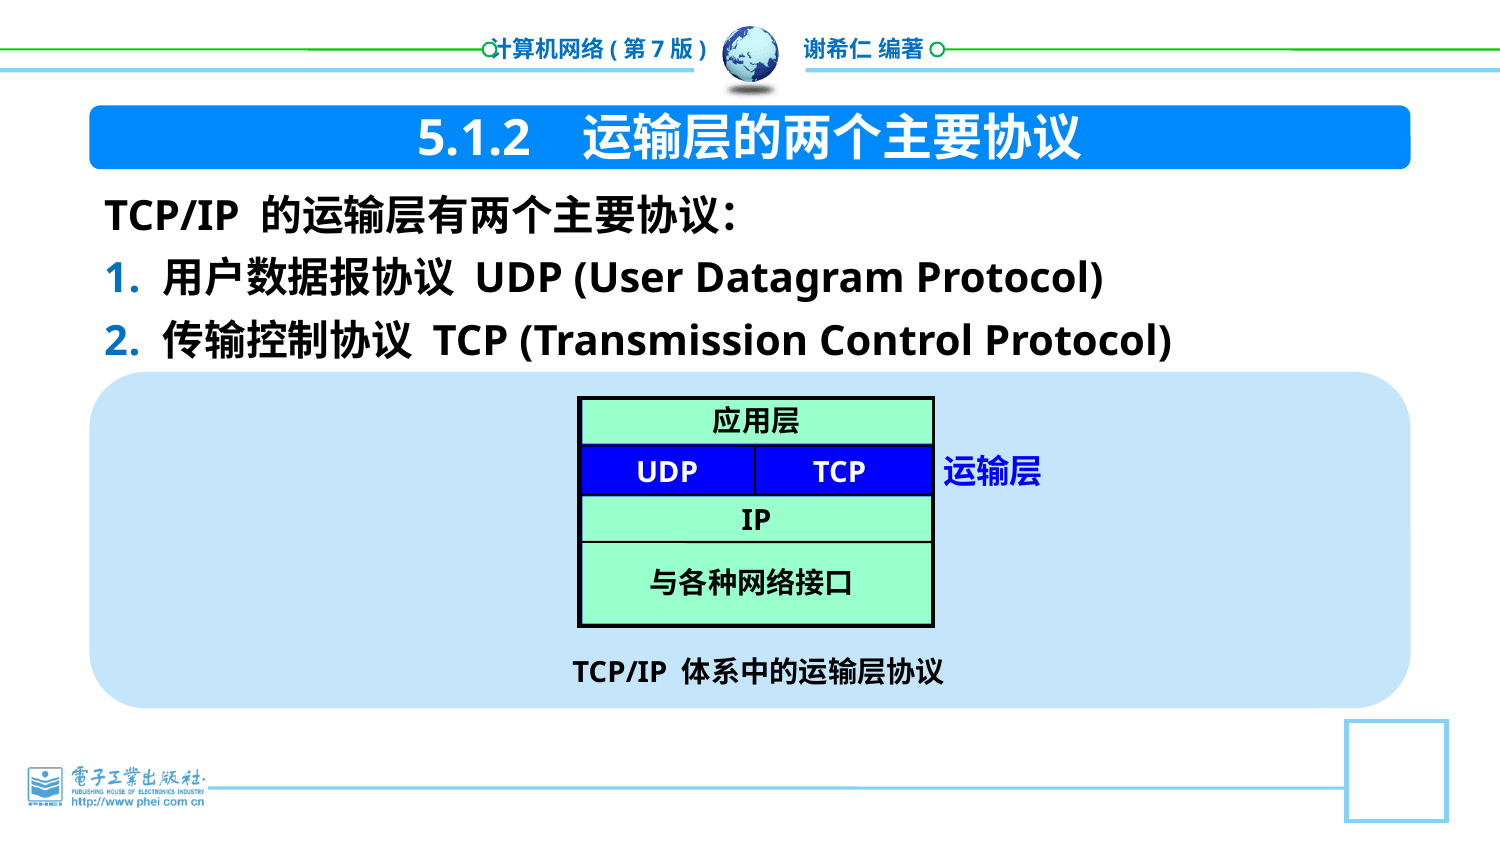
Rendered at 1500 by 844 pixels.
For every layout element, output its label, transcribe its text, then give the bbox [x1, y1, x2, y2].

text_box [1098, 105, 1411, 170]
text_box TCP/IP 的运输层有两个主要协议： 用户数据报协议 UDP (User Datagram Protocol) 传输控制协议 TCP (Transmission Control Protocol) [89, 168, 1347, 371]
text_box 5.1.2 运输层的两个主要协议 [402, 98, 1098, 168]
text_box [579, 394, 1060, 627]
text_box [89, 105, 402, 168]
picture [23, 764, 208, 809]
text_box TCP/IP 体系中的运输层协议 [380, 646, 1138, 696]
text_box [87, 369, 1413, 711]
picture [720, 24, 780, 98]
